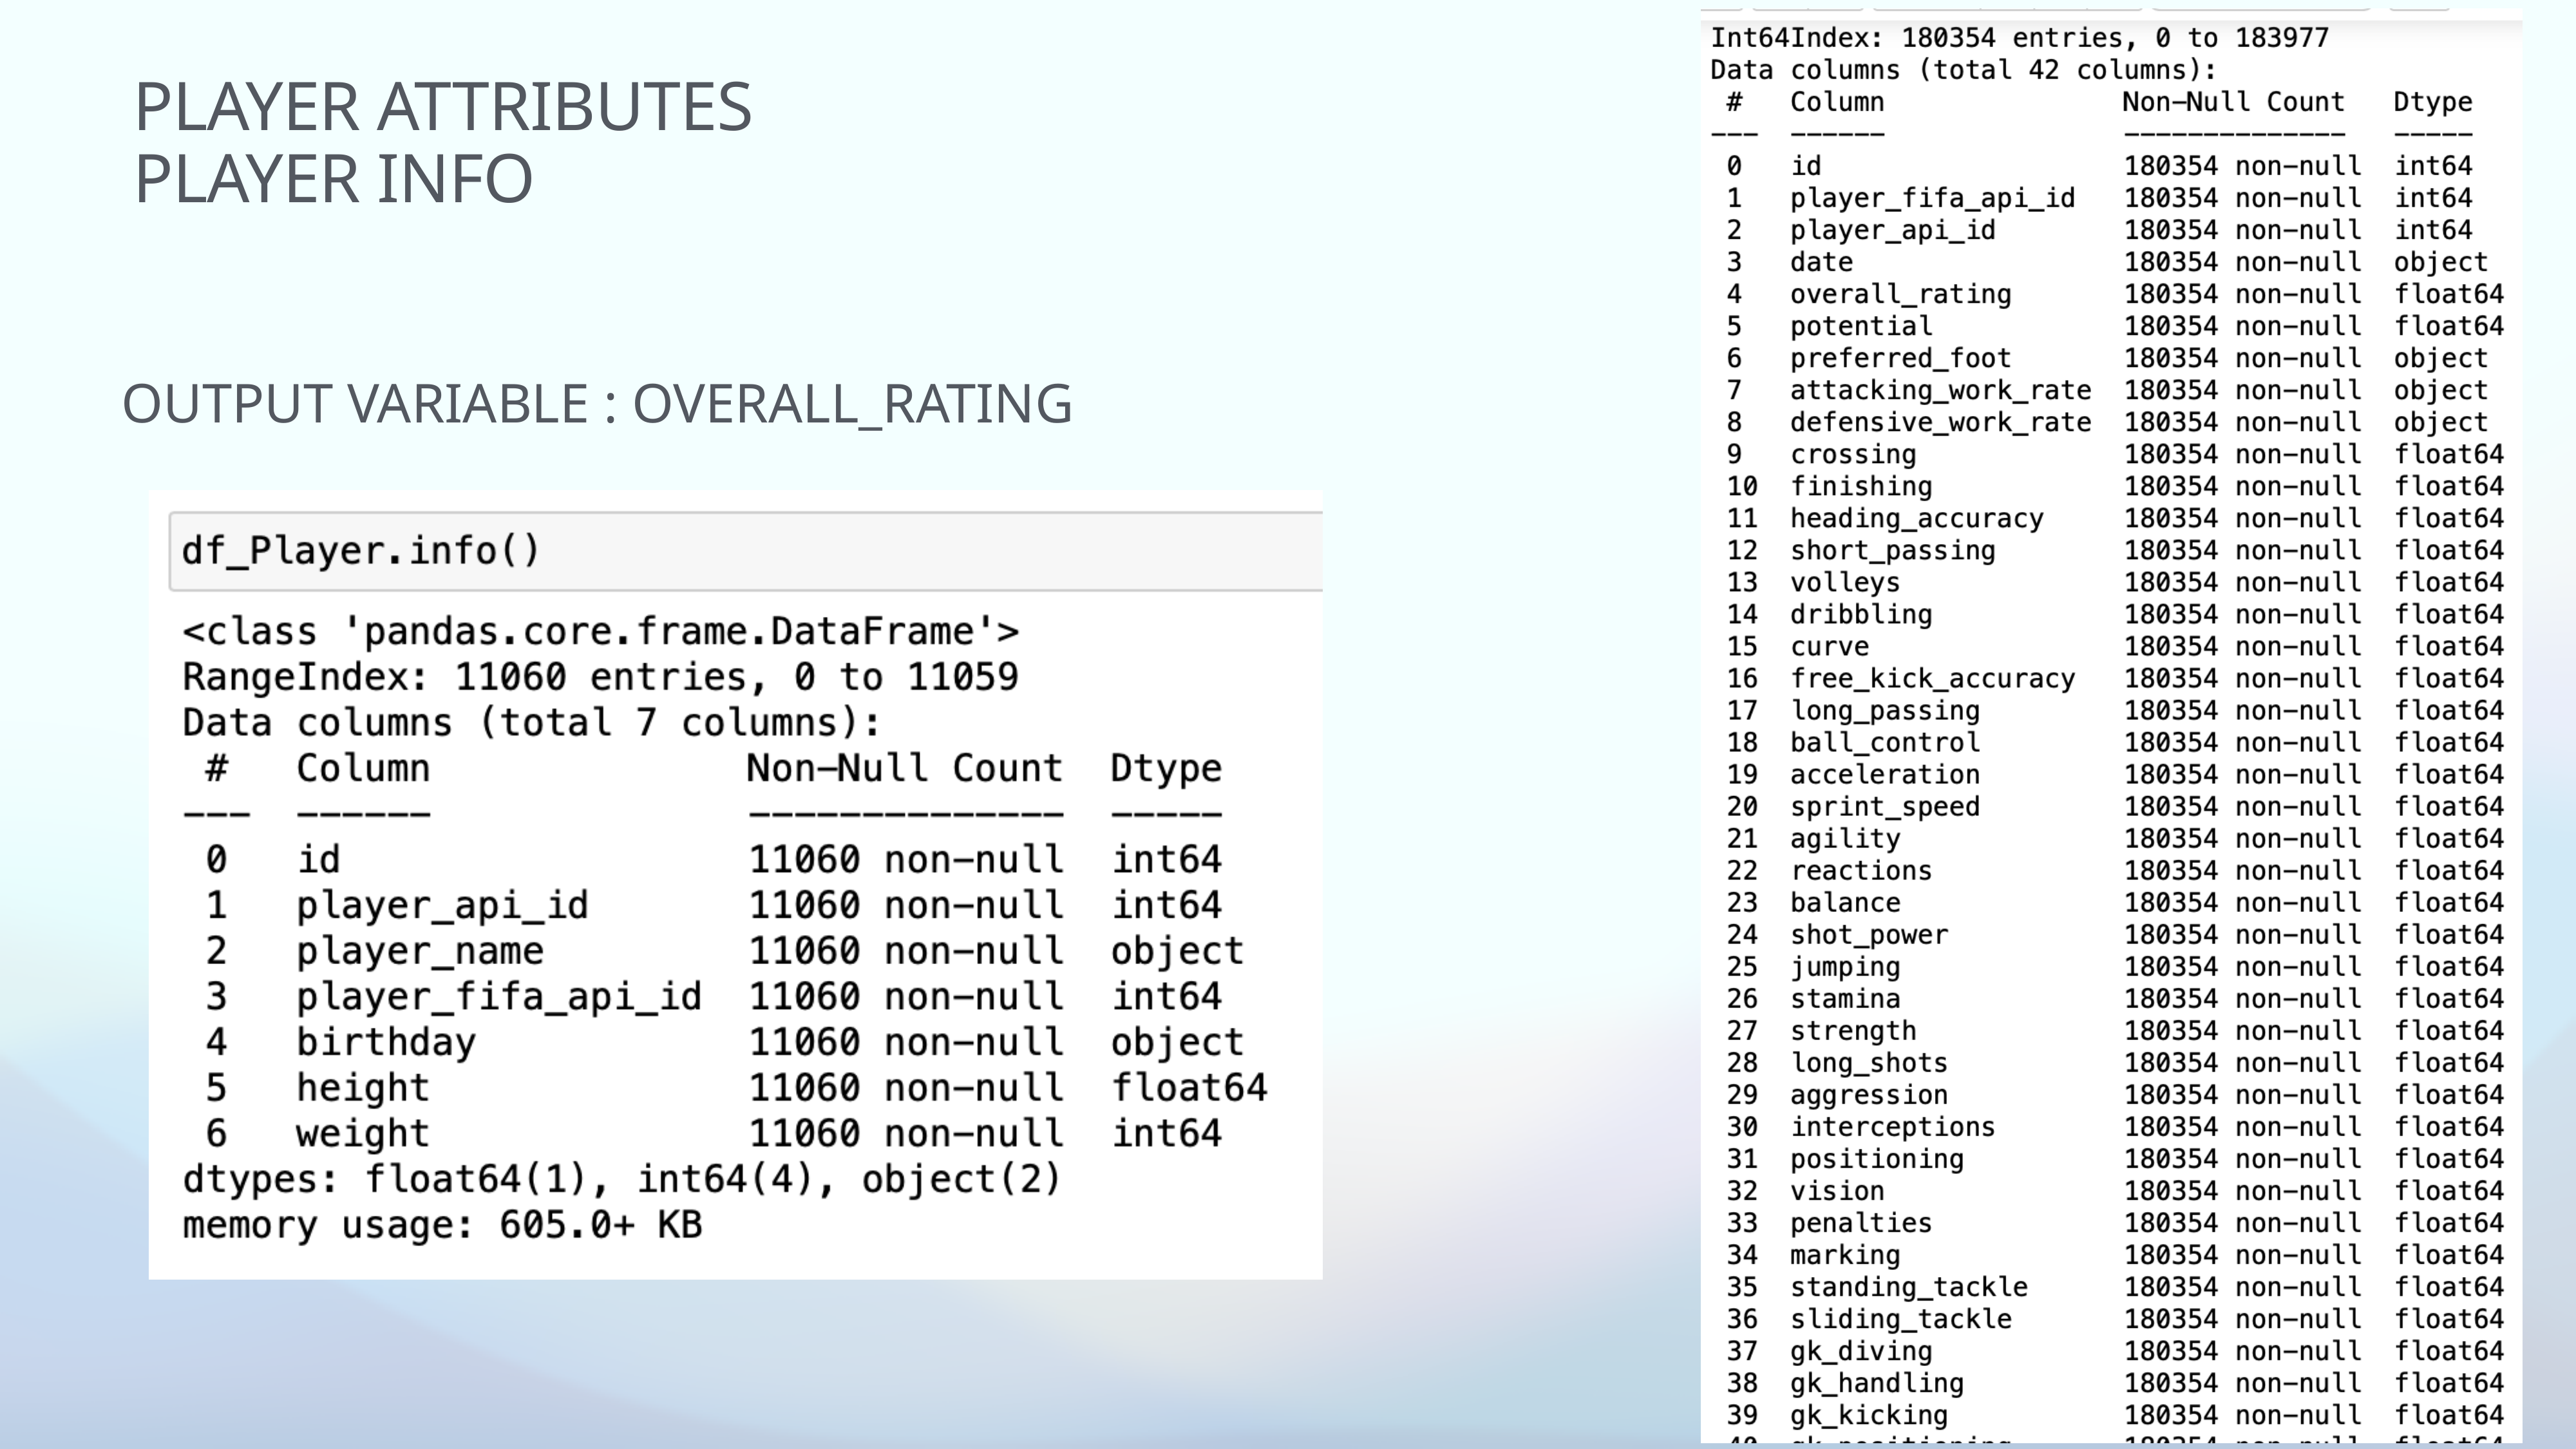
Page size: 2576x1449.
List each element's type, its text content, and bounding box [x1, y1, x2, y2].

picture [0, 0, 2576, 1449]
text_box OUTPUT VARIABLE : OVERALL_RATING [116, 363, 1205, 439]
title PLAYER ATTRIBUTES PLAYER INFO [127, 66, 1701, 246]
